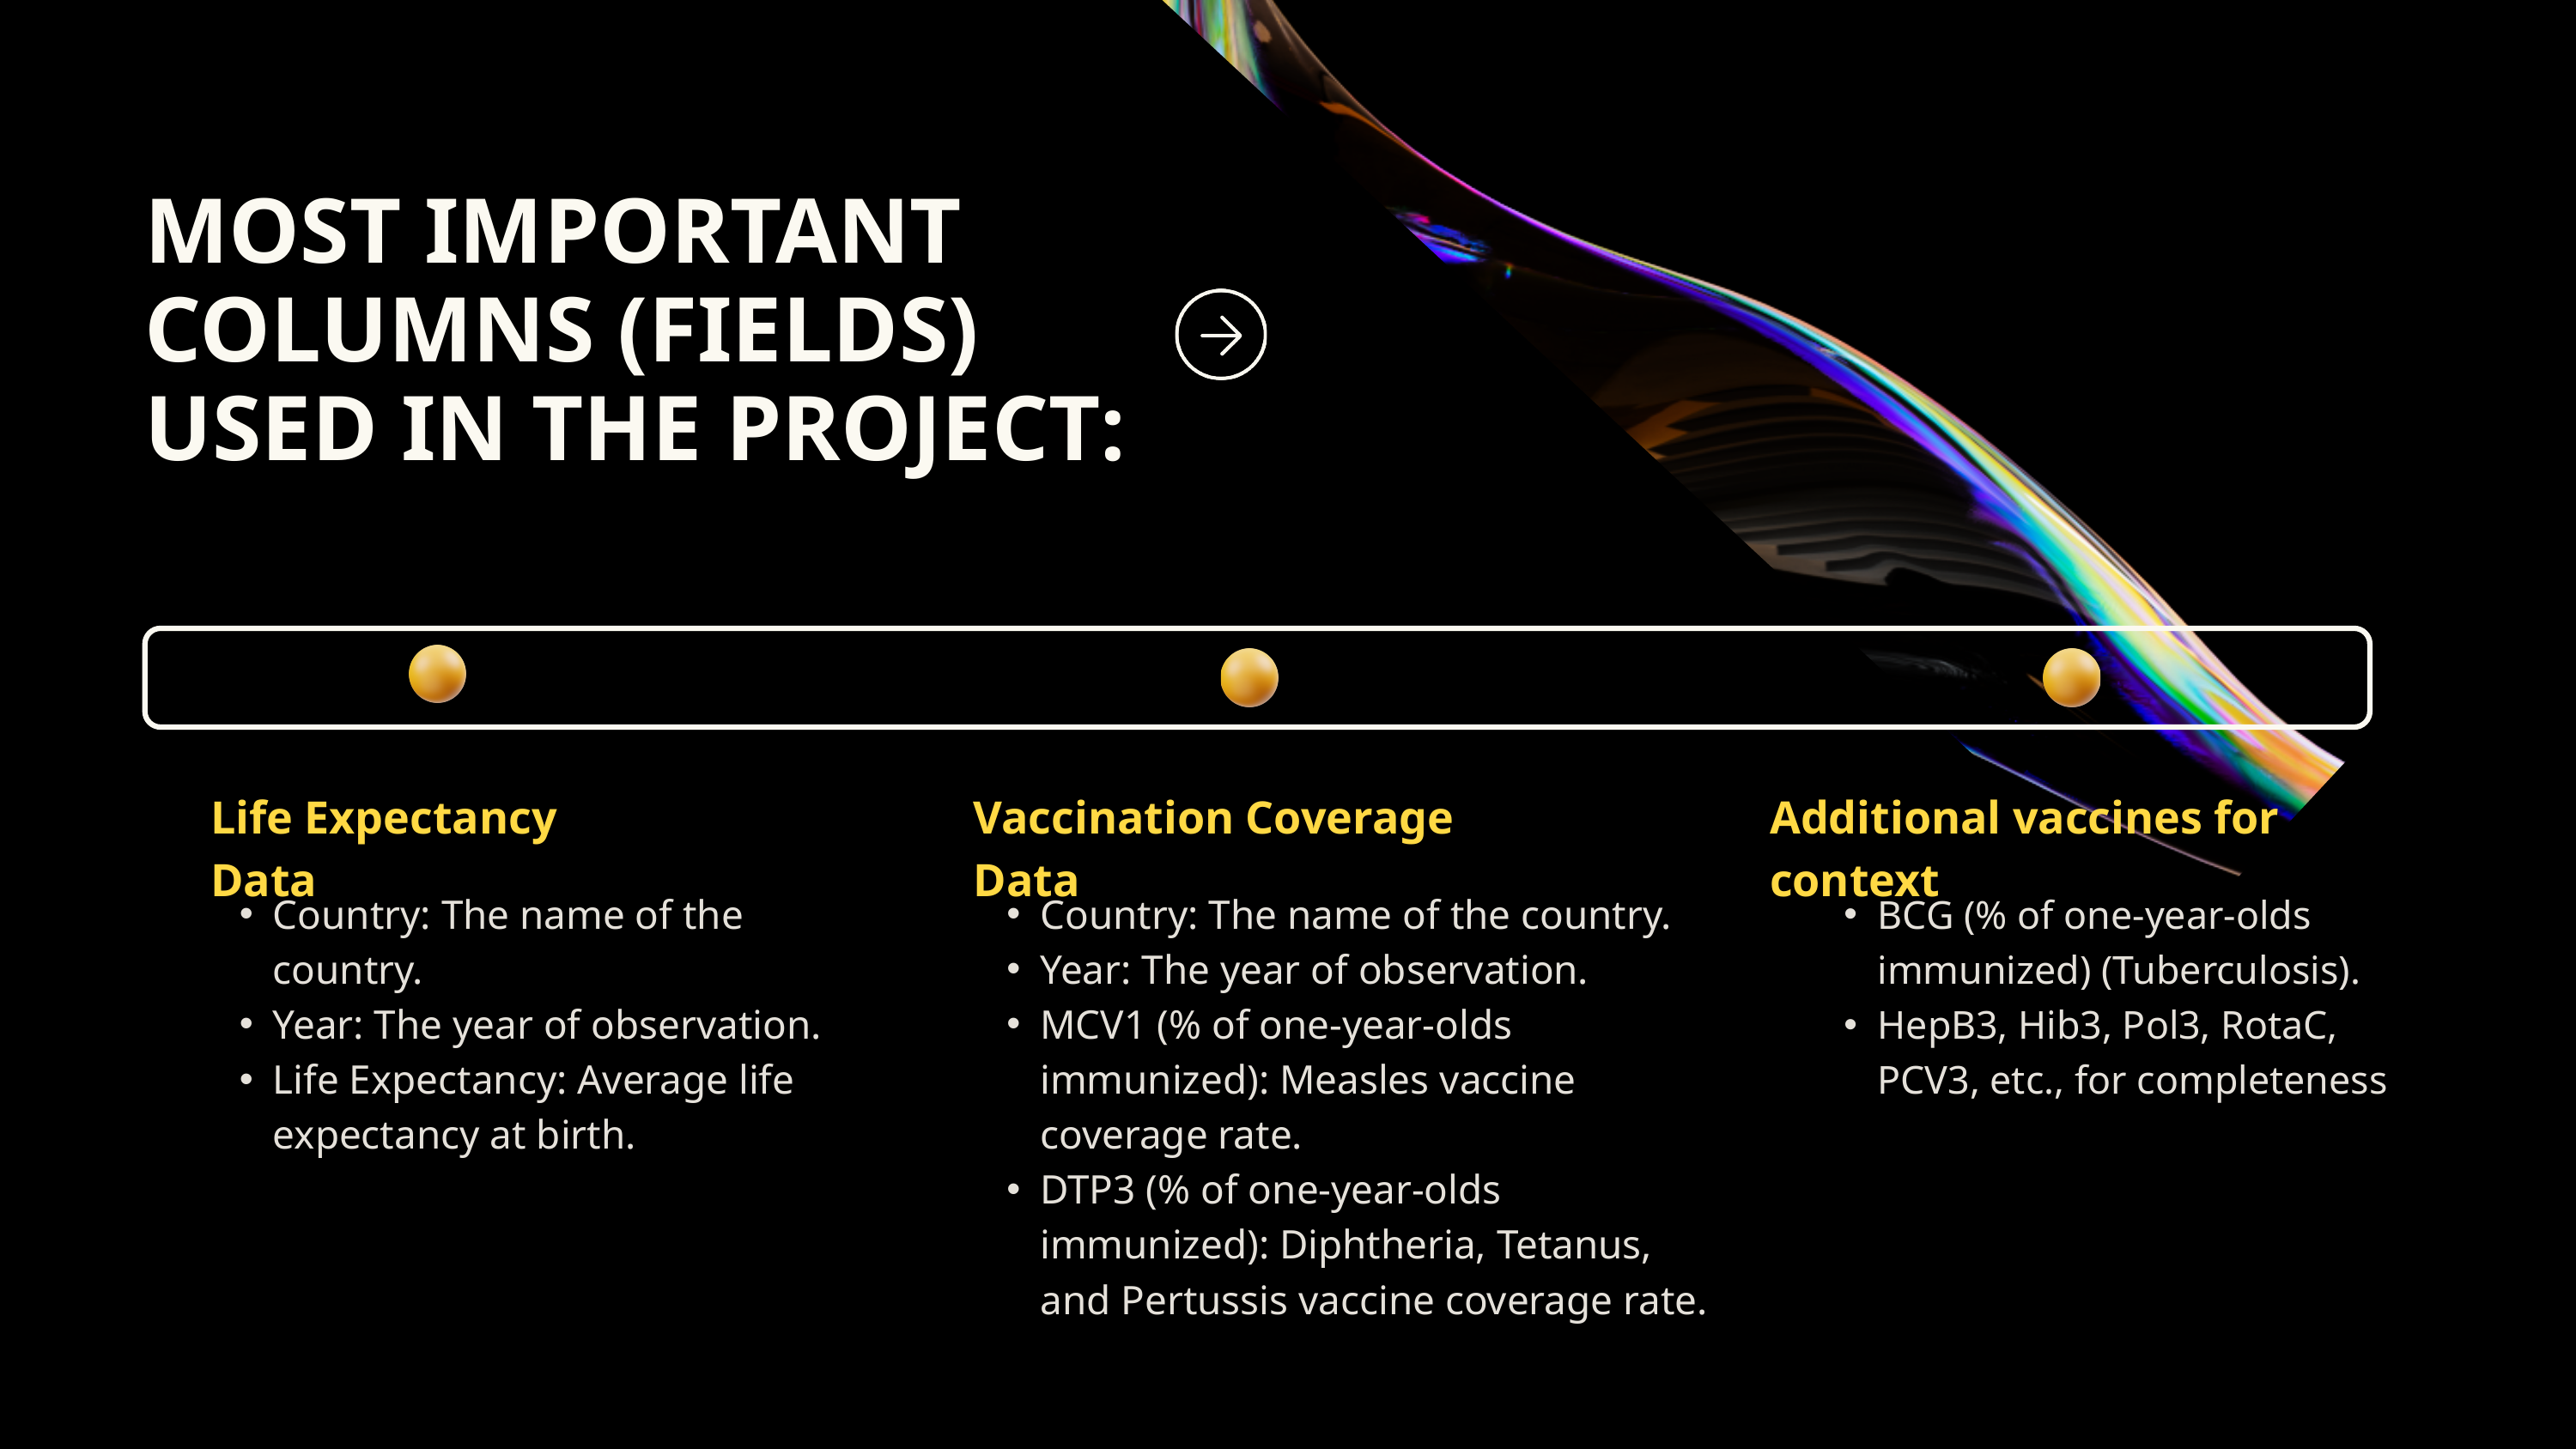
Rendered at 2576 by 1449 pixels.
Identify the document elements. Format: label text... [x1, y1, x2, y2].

text_box Additional vaccines for context [1770, 779, 2432, 906]
text_box [1162, 0, 2576, 729]
text_box Life Expectancy Data [210, 779, 665, 882]
text_box BCG (% of one-year-olds immunized) (Tuberculosis). HepB3, Hib3, Pol3, RotaC, PCV3, etc., for completeness [1810, 882, 2432, 1102]
text_box Vaccination Coverage Data [973, 779, 1527, 882]
text_box MOST IMPORTANT COLUMNS (FIELDS) USED IN THE PROJECT: [144, 183, 1206, 478]
text_box [1954, 737, 2368, 779]
text_box Country: The name of the country. Year: The year of observation. MCV1 (% of one-year-olds immunized): Measles vaccine coverage rate. DTP3 (% of one-year-olds immunized): Diphtheria, Tetanus, and Pertussis vaccine coverage rate. [973, 882, 1720, 1323]
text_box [144, 627, 2371, 728]
text_box Country: The name of the country. Year: The year of observation. Life Expectancy: Average life expectancy at birth. [206, 882, 882, 1157]
text_box [1206, 288, 1267, 380]
